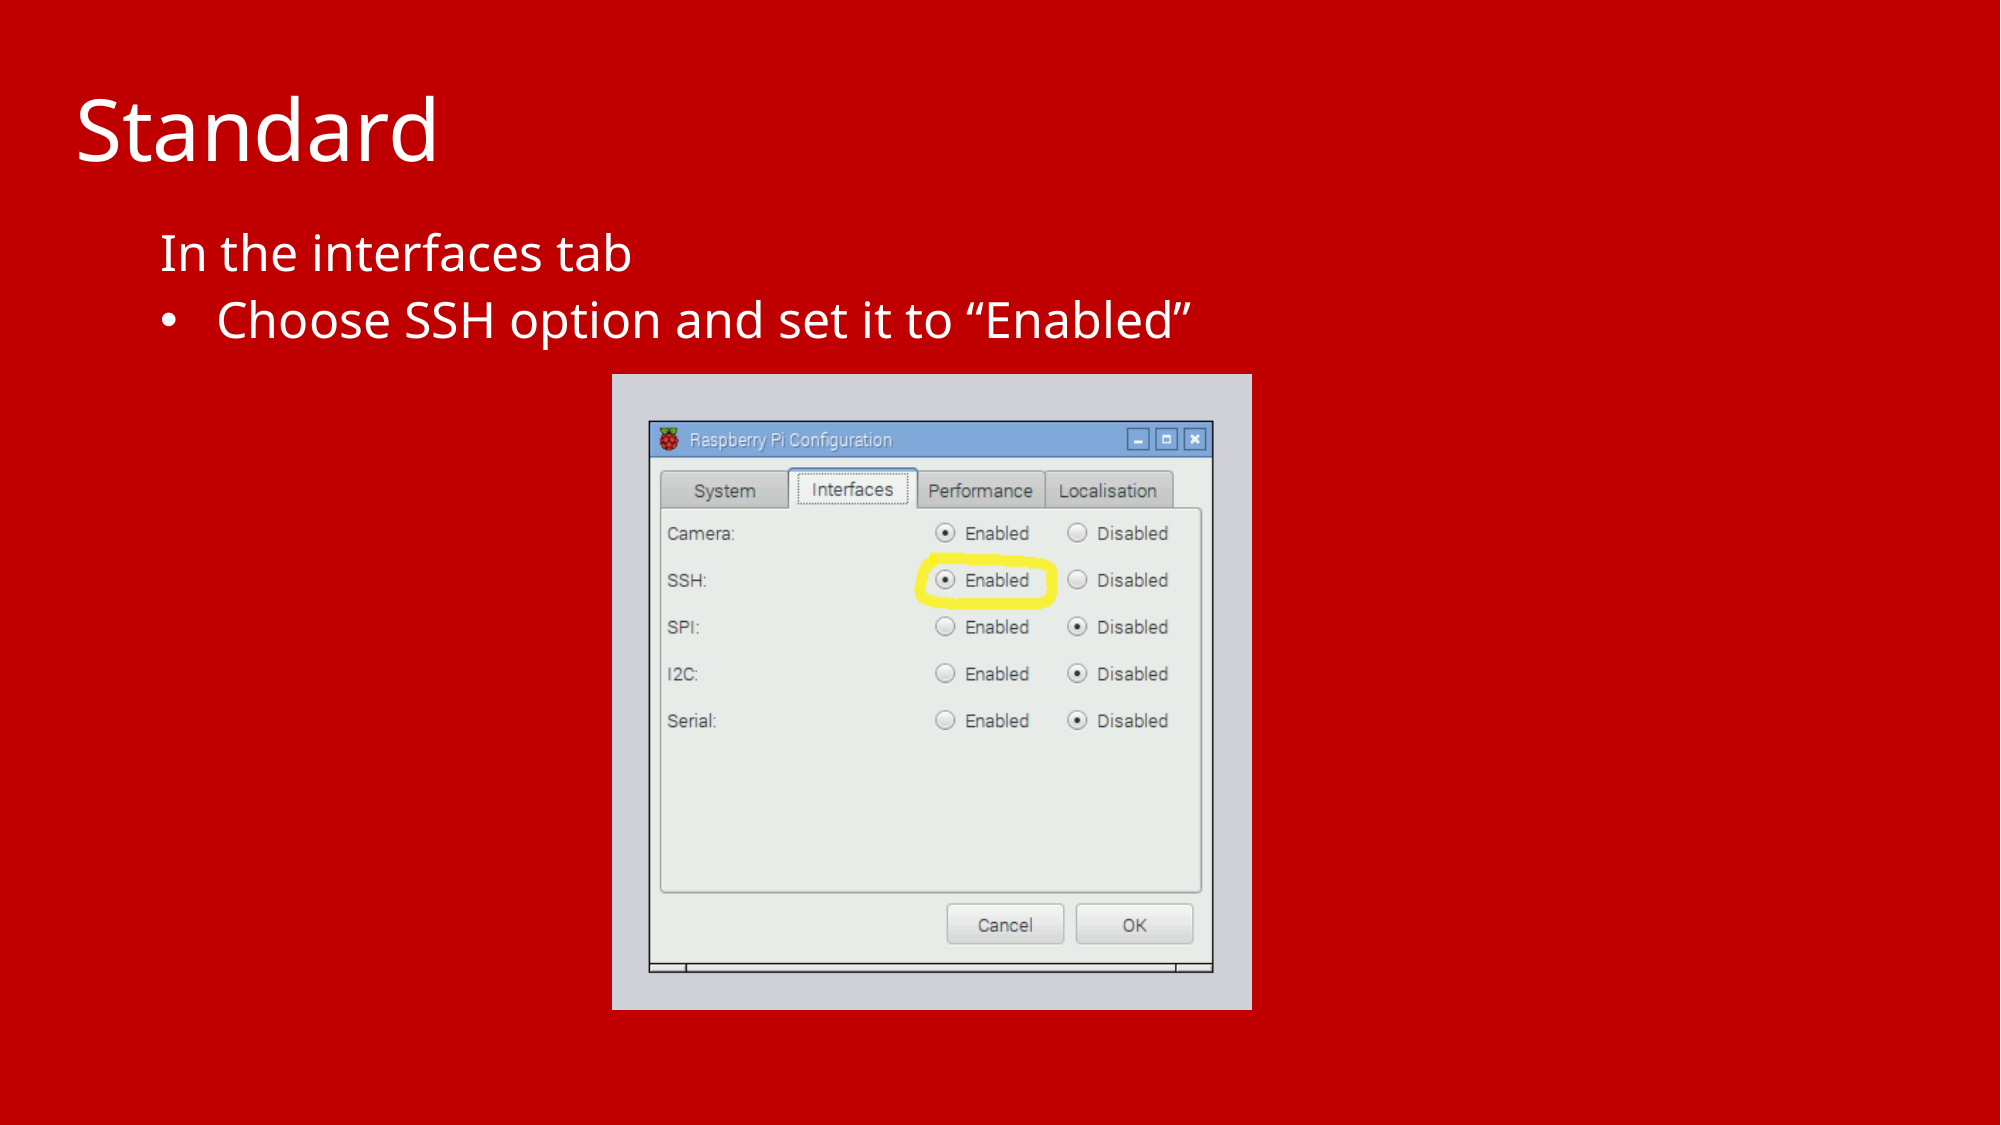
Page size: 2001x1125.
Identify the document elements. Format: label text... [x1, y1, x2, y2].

list Standard [44, 63, 1956, 205]
picture [611, 374, 1252, 1010]
text_box In the interfaces tab Choose SSH option and set it to “Enabled” [130, 204, 1382, 373]
